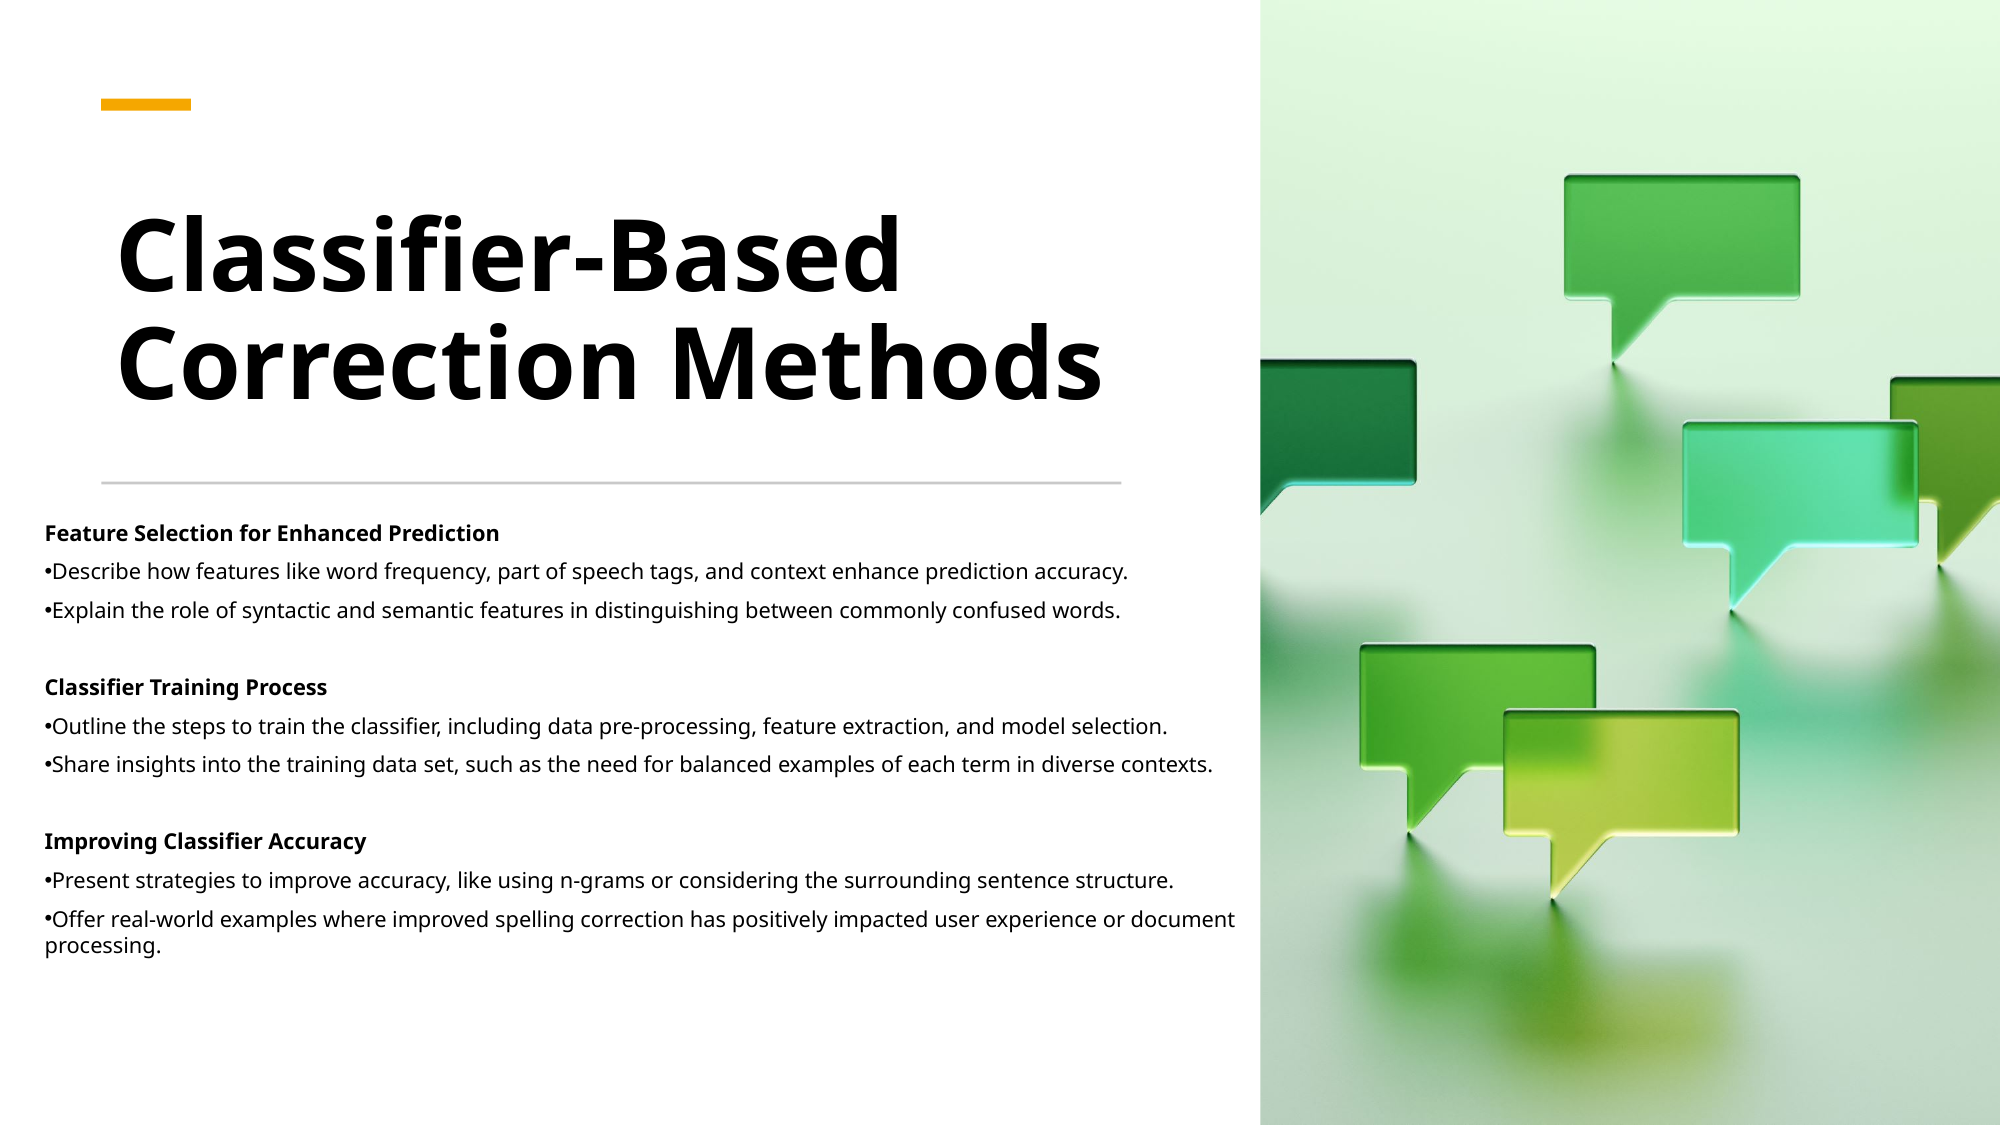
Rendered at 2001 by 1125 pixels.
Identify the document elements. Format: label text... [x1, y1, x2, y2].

title Classifier-Based Correction Methods [100, 176, 1129, 429]
text_box [0, 0, 1260, 1125]
picture [1260, 0, 2000, 1125]
text_box [100, 481, 1122, 486]
text_box [100, 98, 192, 112]
text_box Feature Selection for Enhanced Prediction Describe how features like word frequency, part of speech tags, and context enhance prediction accuracy. Explain the role of syntactic and semantic features in distinguishing between commonly confused words. Classifier Training Process Outline the steps to train the classifier, including data pre-processing, feature extraction, and model selection. Share insights into the training data set, such as the need for balanced examples of each term in diverse contexts. Improving Classifier Accuracy Present strategies to improve accuracy, like using n-grams or considering the surrounding sentence structure. Offer real-world examples where improved spelling correction has positively impacted user experience or document processing. [29, 512, 1260, 1098]
